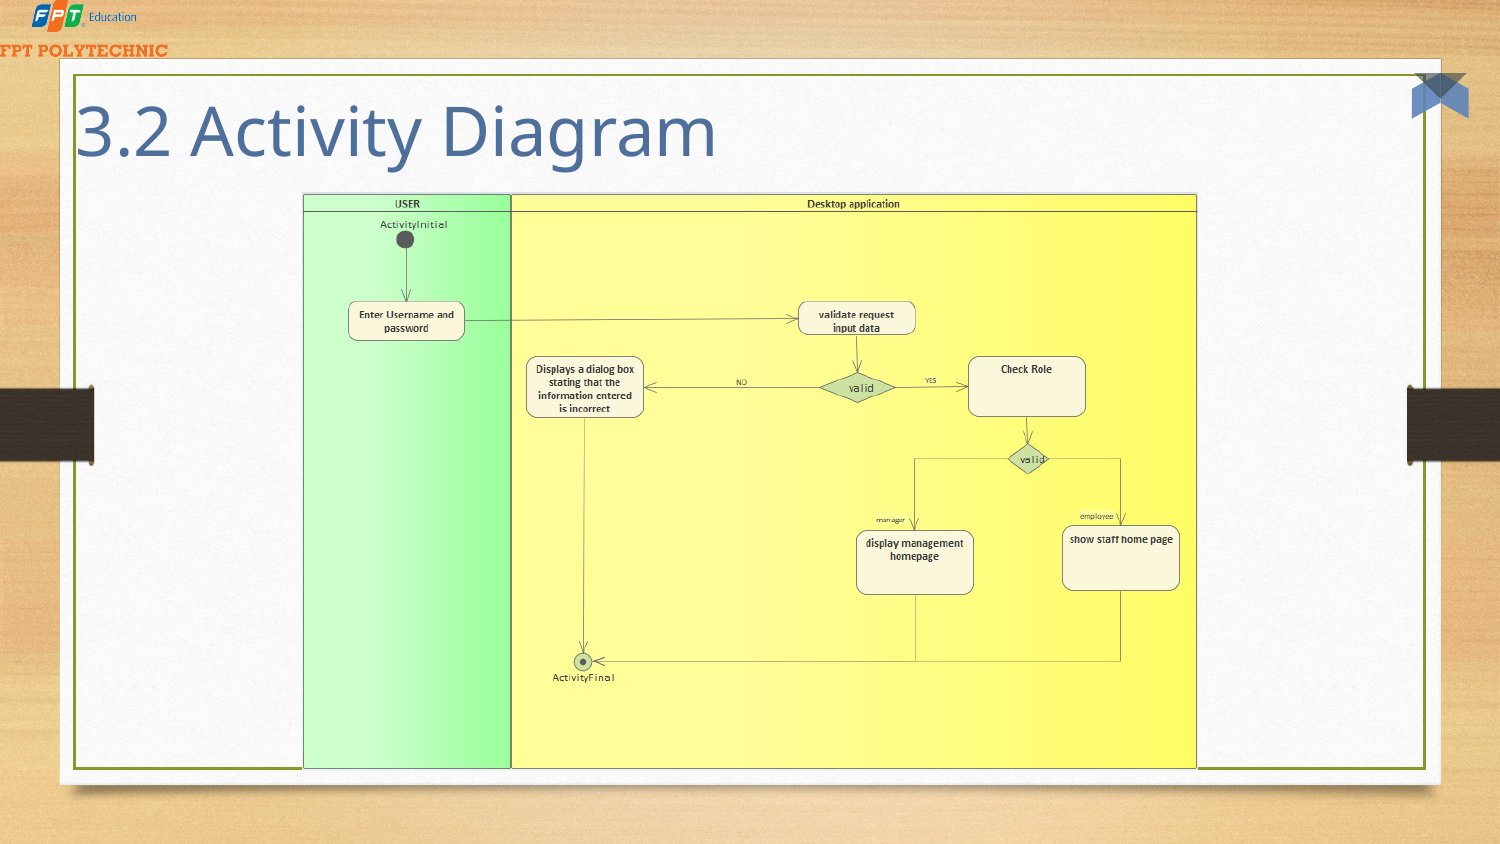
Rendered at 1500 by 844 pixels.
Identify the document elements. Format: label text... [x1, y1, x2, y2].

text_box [1417, 67, 1464, 125]
title 3.2 Activity Diagram [60, 72, 1449, 167]
picture [0, 0, 1500, 844]
